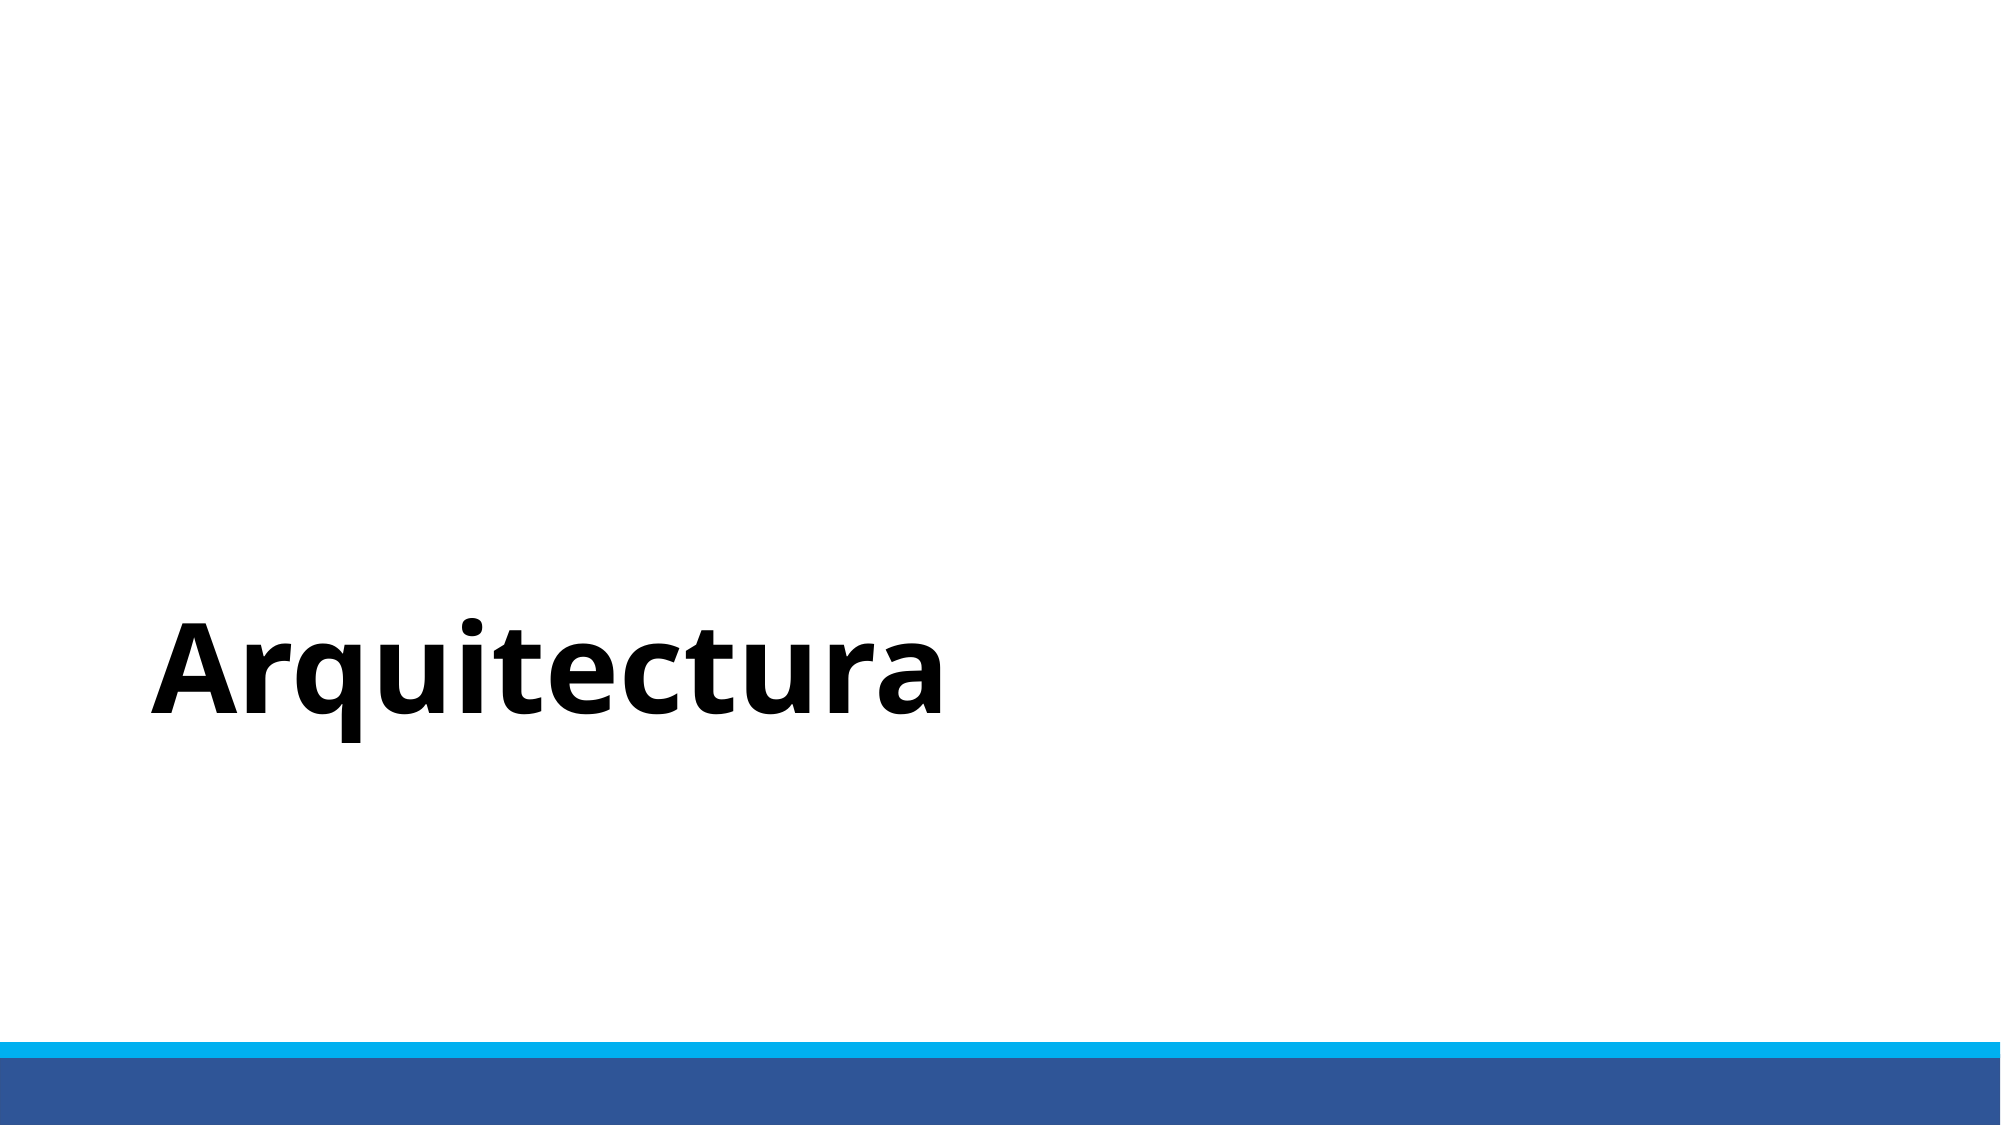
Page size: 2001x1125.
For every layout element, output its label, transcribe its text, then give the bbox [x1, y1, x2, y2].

title Arquitectura [136, 280, 1862, 749]
